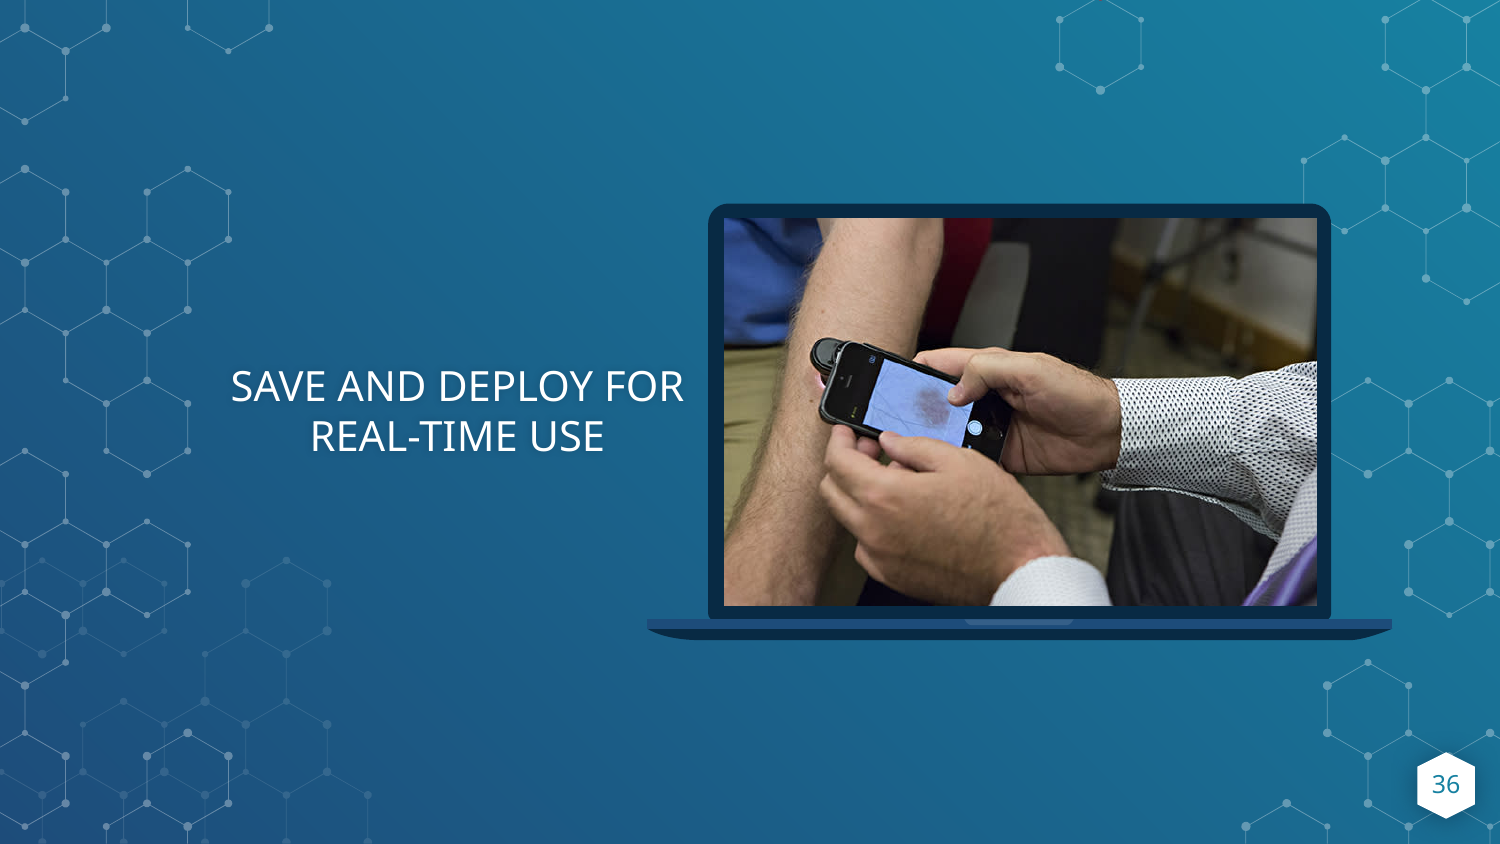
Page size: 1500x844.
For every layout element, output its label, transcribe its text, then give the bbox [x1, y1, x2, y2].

picture [724, 218, 1317, 606]
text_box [646, 203, 1393, 641]
slide_number 36 [1417, 752, 1475, 819]
list SAVE AND DEPLOY FOR REAL-TIME USE [228, 333, 641, 487]
